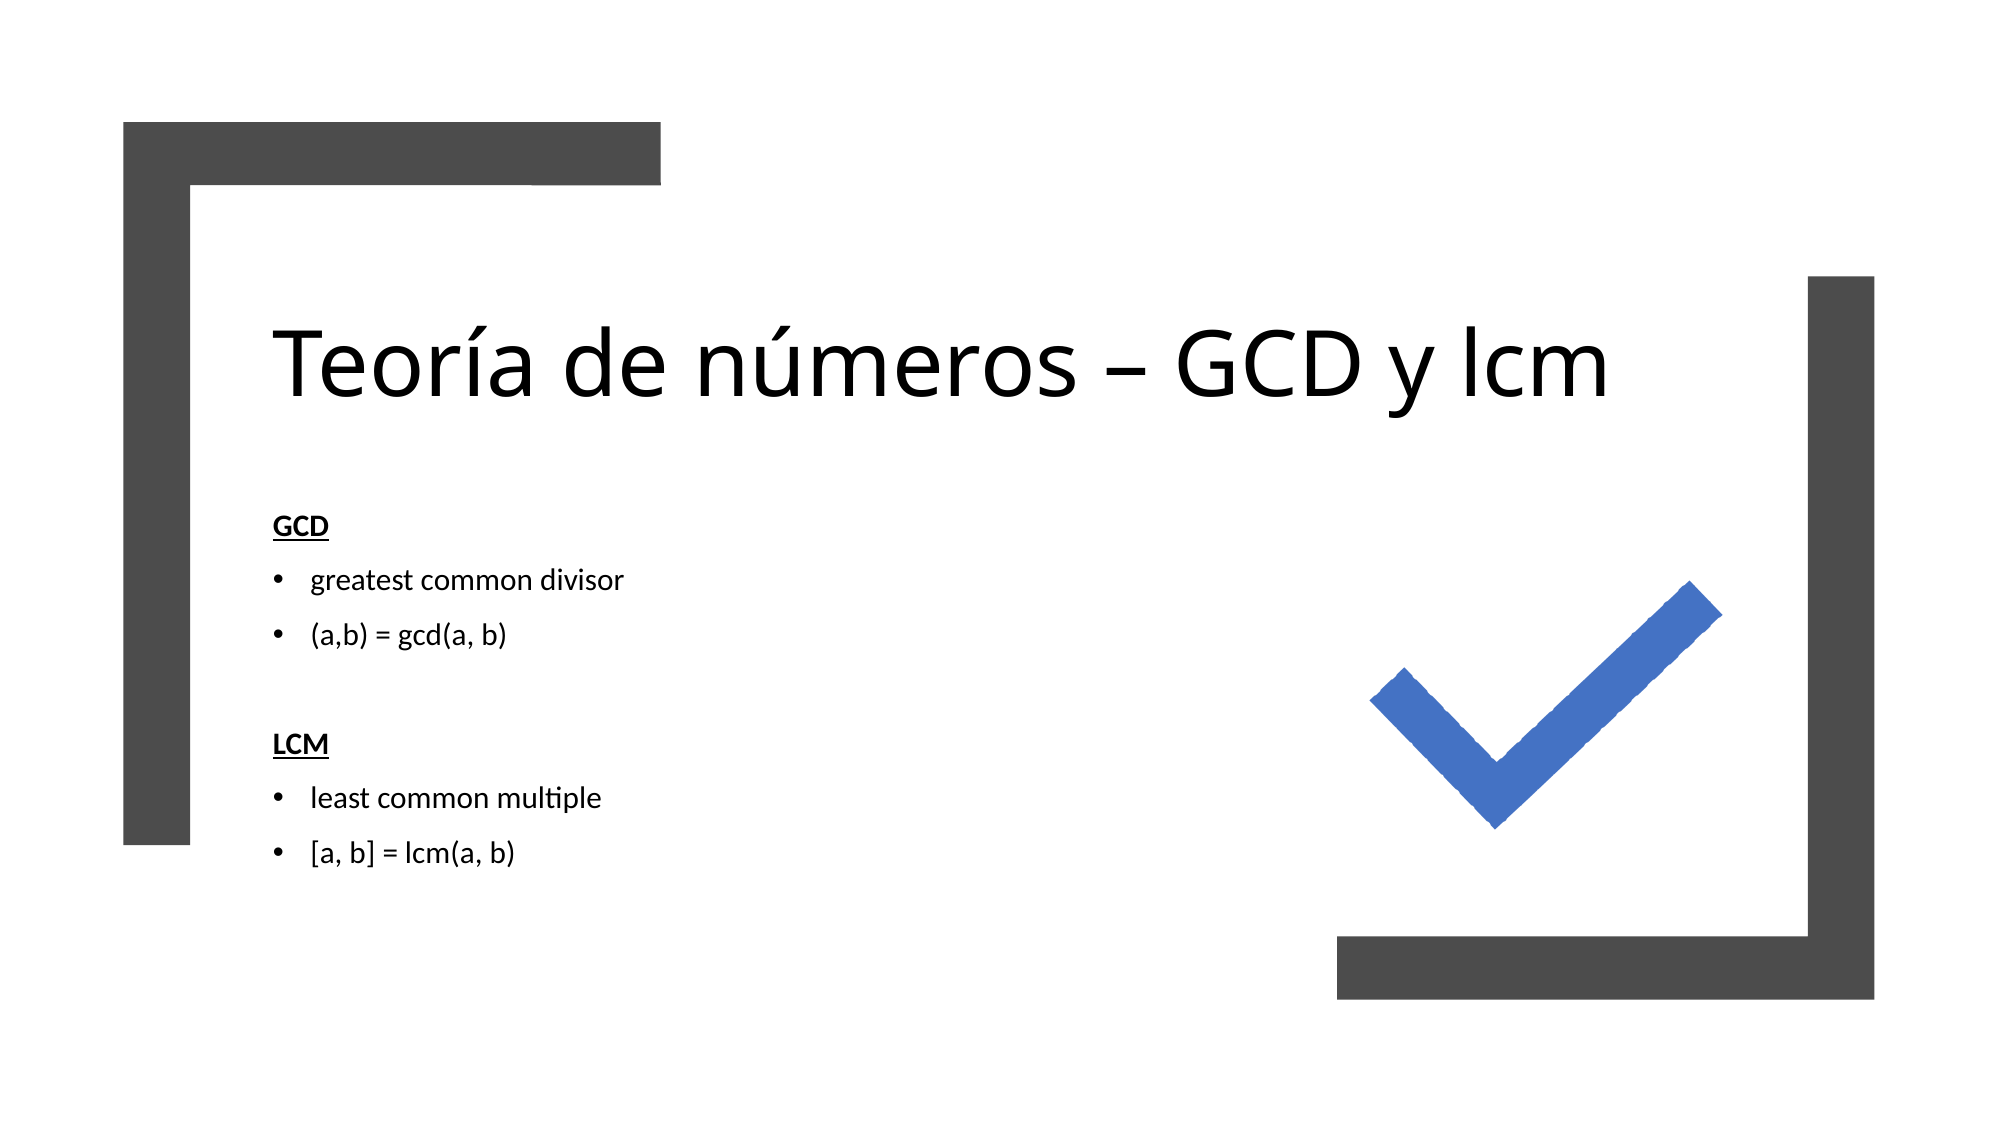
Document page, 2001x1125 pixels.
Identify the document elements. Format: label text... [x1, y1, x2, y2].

picture [1365, 523, 1726, 884]
text_box [1337, 276, 1875, 1000]
list GCD greatest common divisor (a,b) = gcd(a, b) LCM least common multiple [a, b] = lcm(a, b) [257, 501, 1253, 902]
text_box [123, 122, 661, 846]
title Teoría de números – GCD y lcm [257, 258, 1755, 476]
